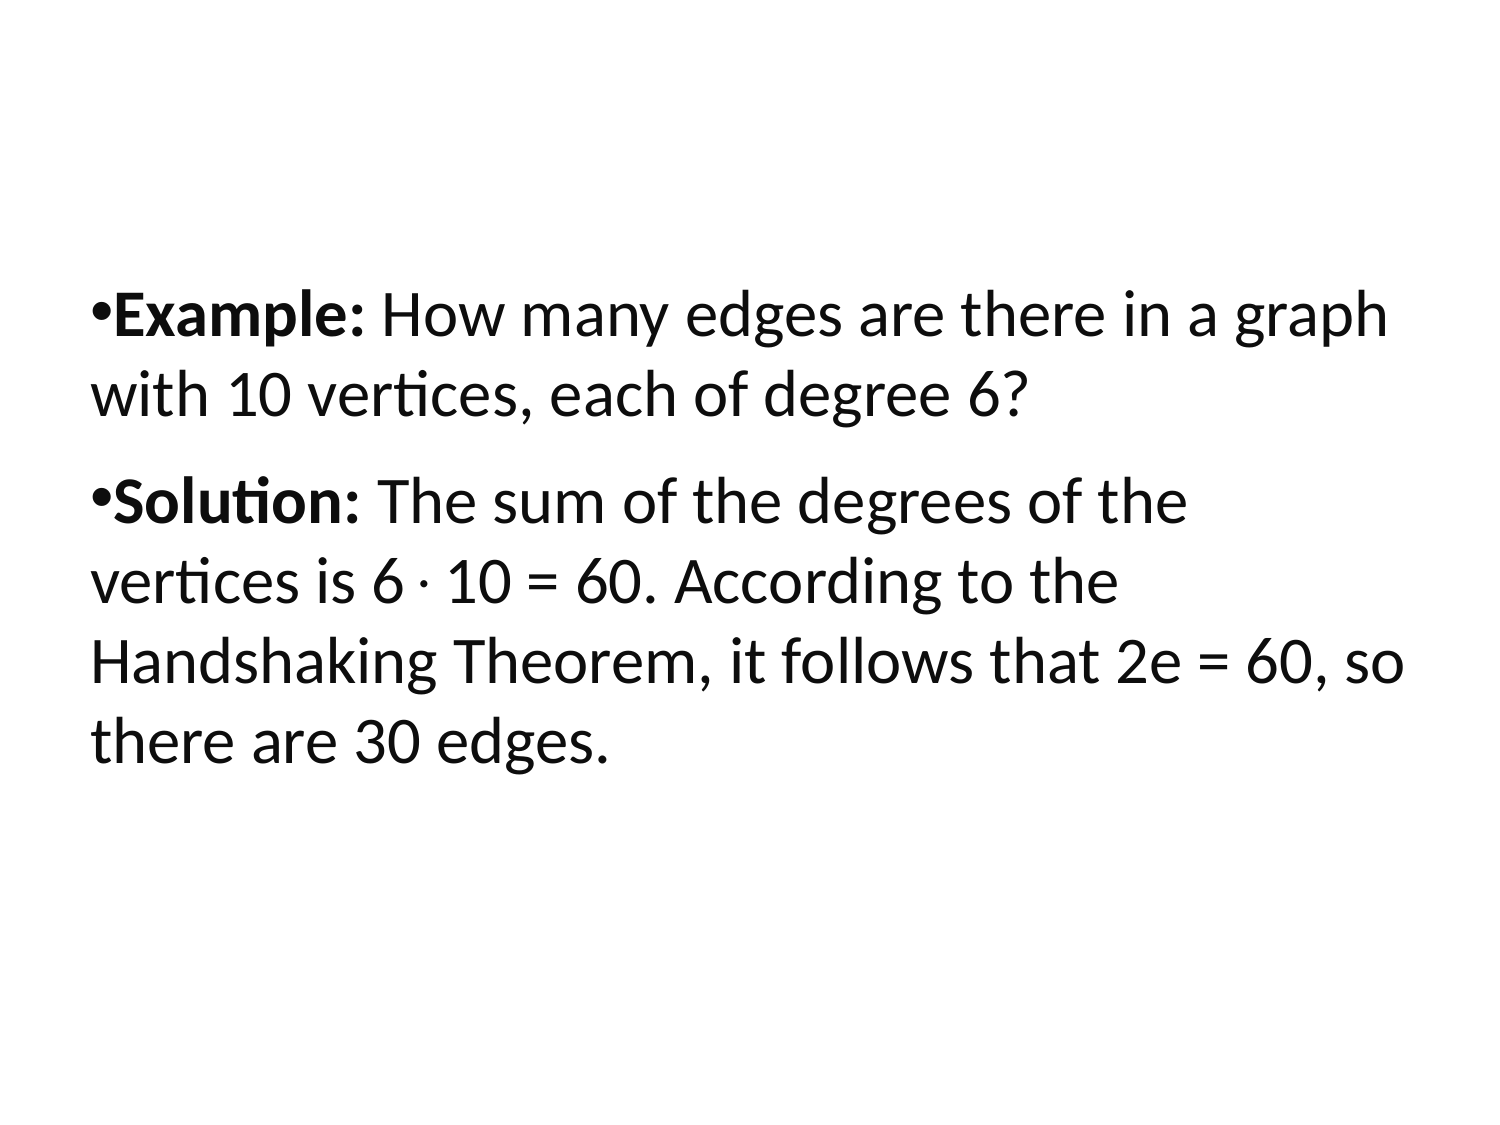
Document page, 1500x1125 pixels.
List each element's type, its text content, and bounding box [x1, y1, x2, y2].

list Example: How many edges are there in a graph with 10 vertices, each of degree 6? Solution: The sum of the degrees of the vertices is 610 = 60. According to the Handshaking Theorem, it follows that 2e = 60, so there are 30 edges. [75, 262, 1425, 1005]
